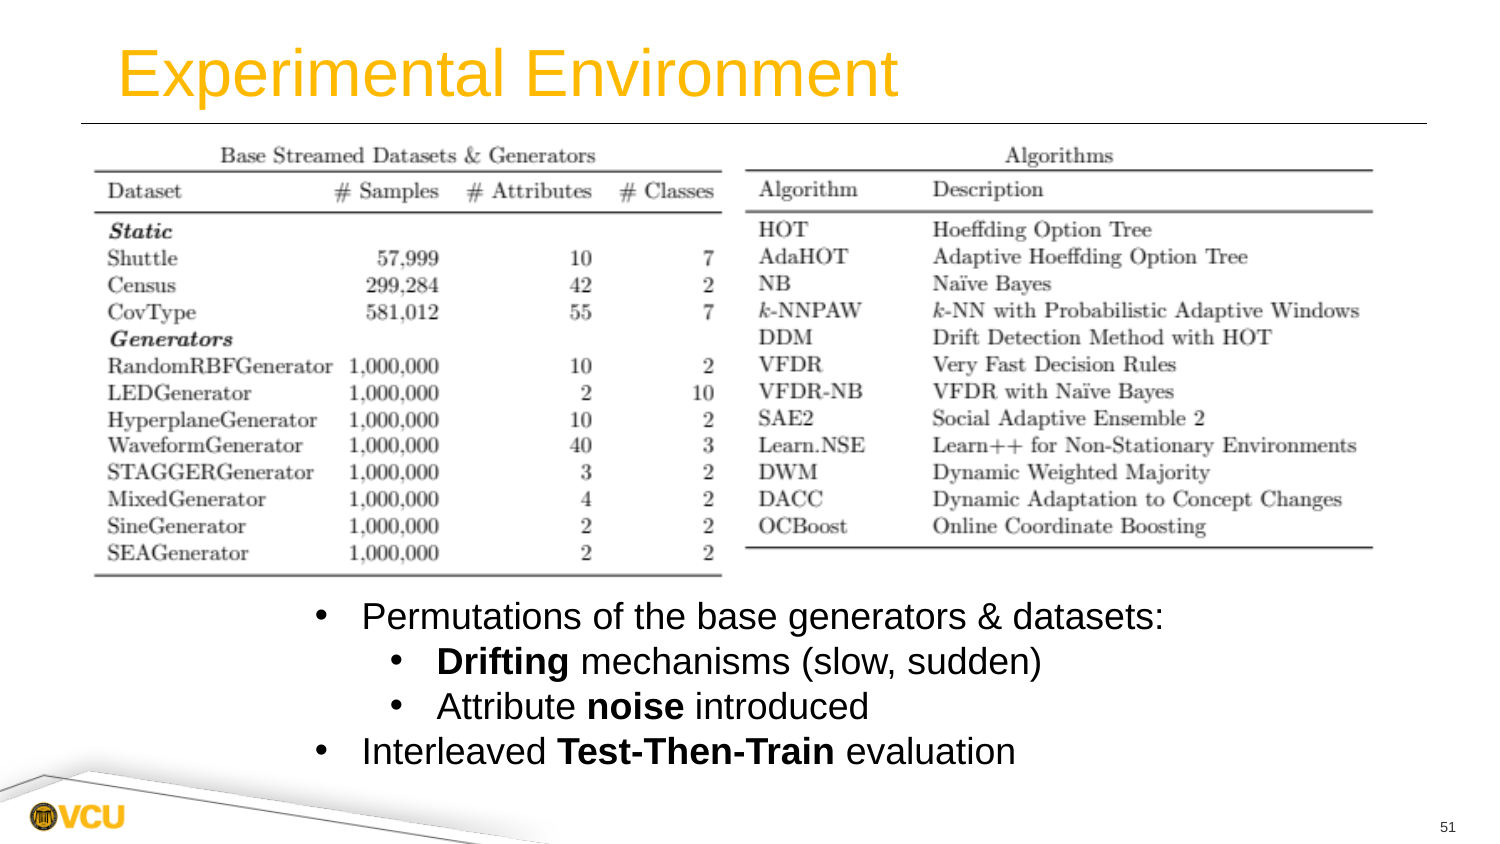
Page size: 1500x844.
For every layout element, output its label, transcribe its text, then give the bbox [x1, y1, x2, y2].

slide_number 51 [1400, 813, 1472, 841]
picture [737, 136, 1381, 585]
text_box Permutations of the base generators & datasets: Drifting mechanisms (slow, sudden) Attribute noise introduced Interleaved Test-Then-Train evaluation [299, 584, 1200, 825]
title Experimental Environment [103, 31, 1397, 137]
picture [86, 136, 731, 585]
